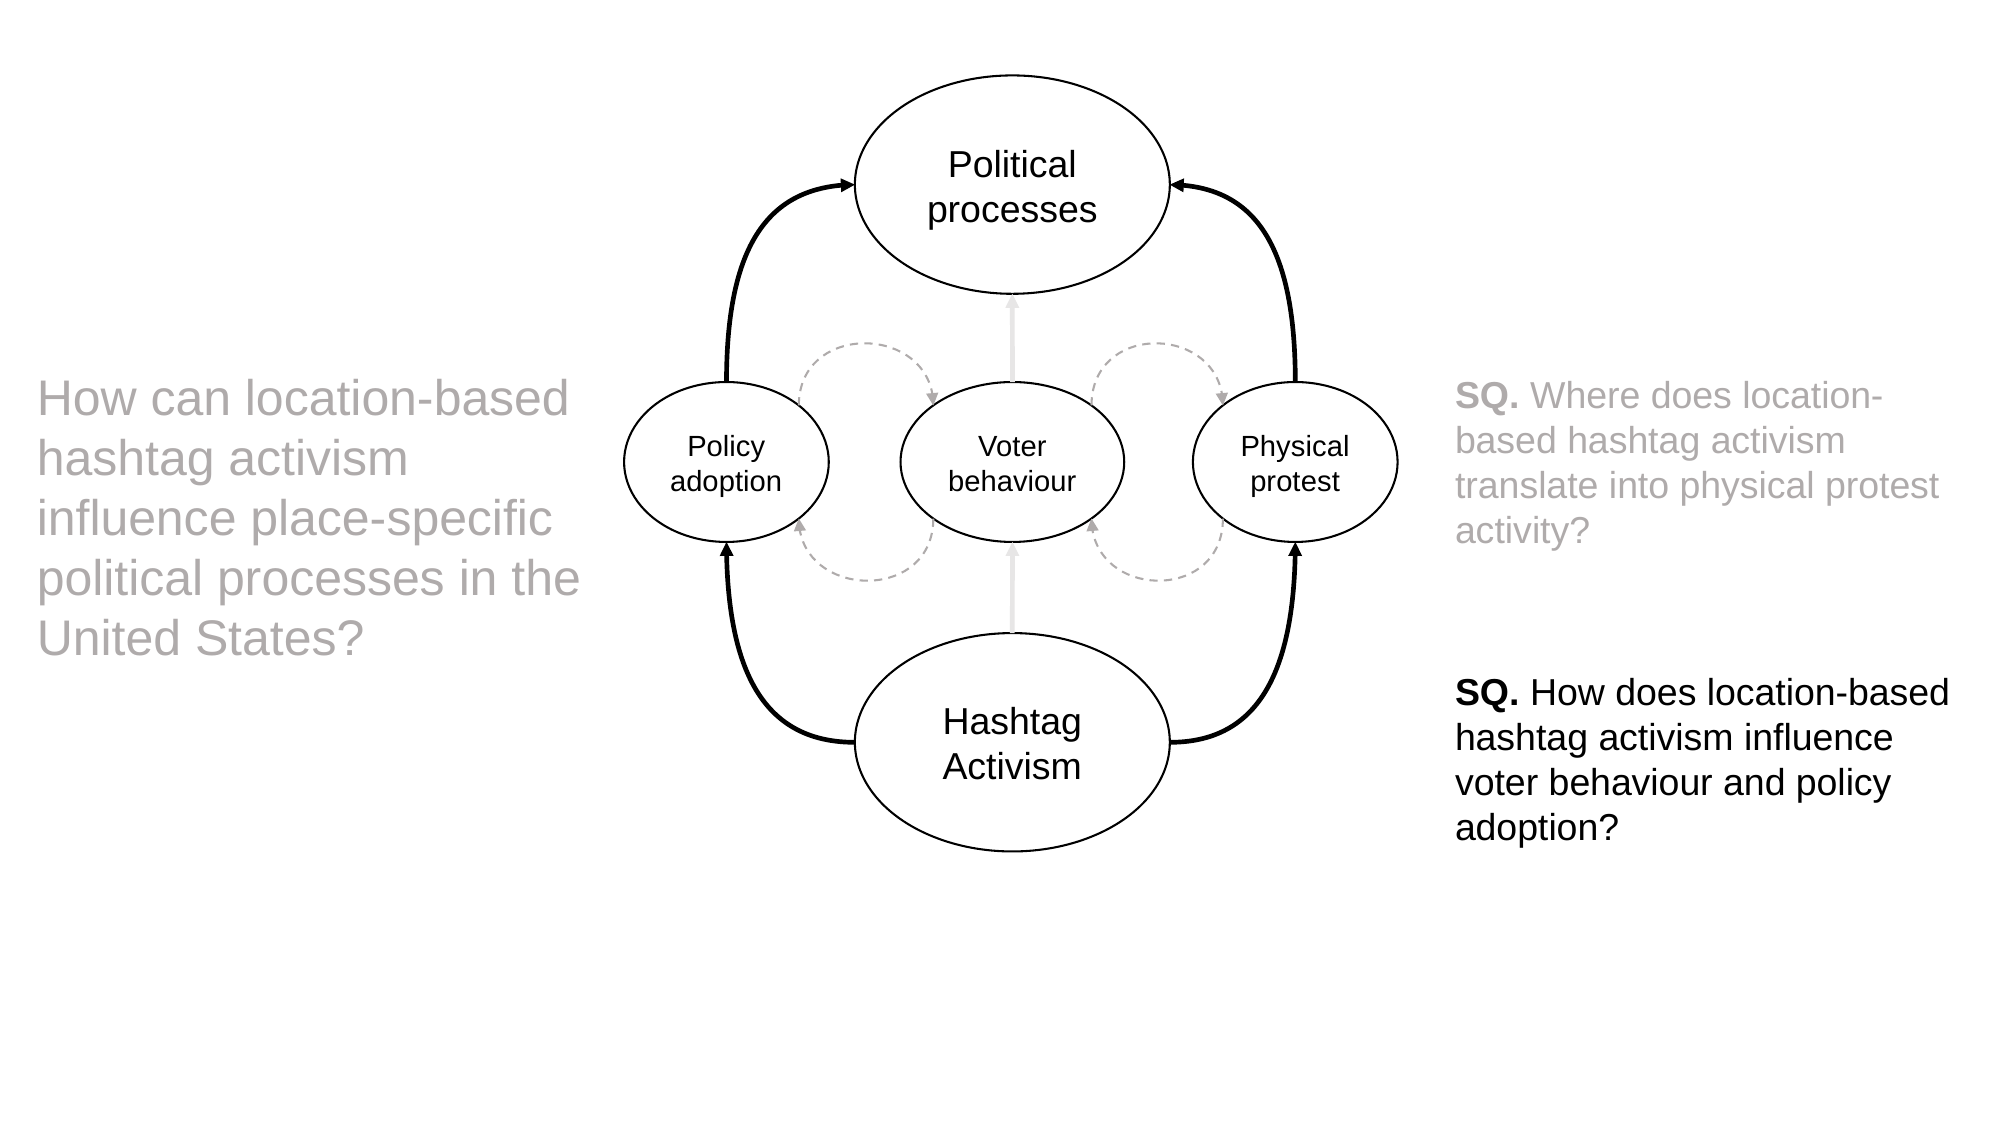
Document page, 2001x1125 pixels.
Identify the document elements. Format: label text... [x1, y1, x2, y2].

text_box How can location-based hashtag activism influence place-specific political processes in the United States? [22, 358, 598, 674]
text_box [1133, 220, 1332, 347]
text_box SQ. Where does location-based hashtag activism translate into physical protest activity? [1440, 363, 1983, 559]
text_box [1169, 542, 1296, 743]
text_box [691, 219, 890, 348]
text_box Policy adoption [623, 381, 830, 543]
text_box Voter behaviour [899, 381, 1126, 543]
text_box Physical protest [1191, 381, 1399, 543]
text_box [726, 542, 855, 743]
text_box SQ. How does location-based hashtag activism influence voter behaviour and policy adoption? [1440, 660, 1983, 856]
text_box Political processes [853, 74, 1171, 295]
text_box Hashtag Activism [853, 632, 1171, 853]
